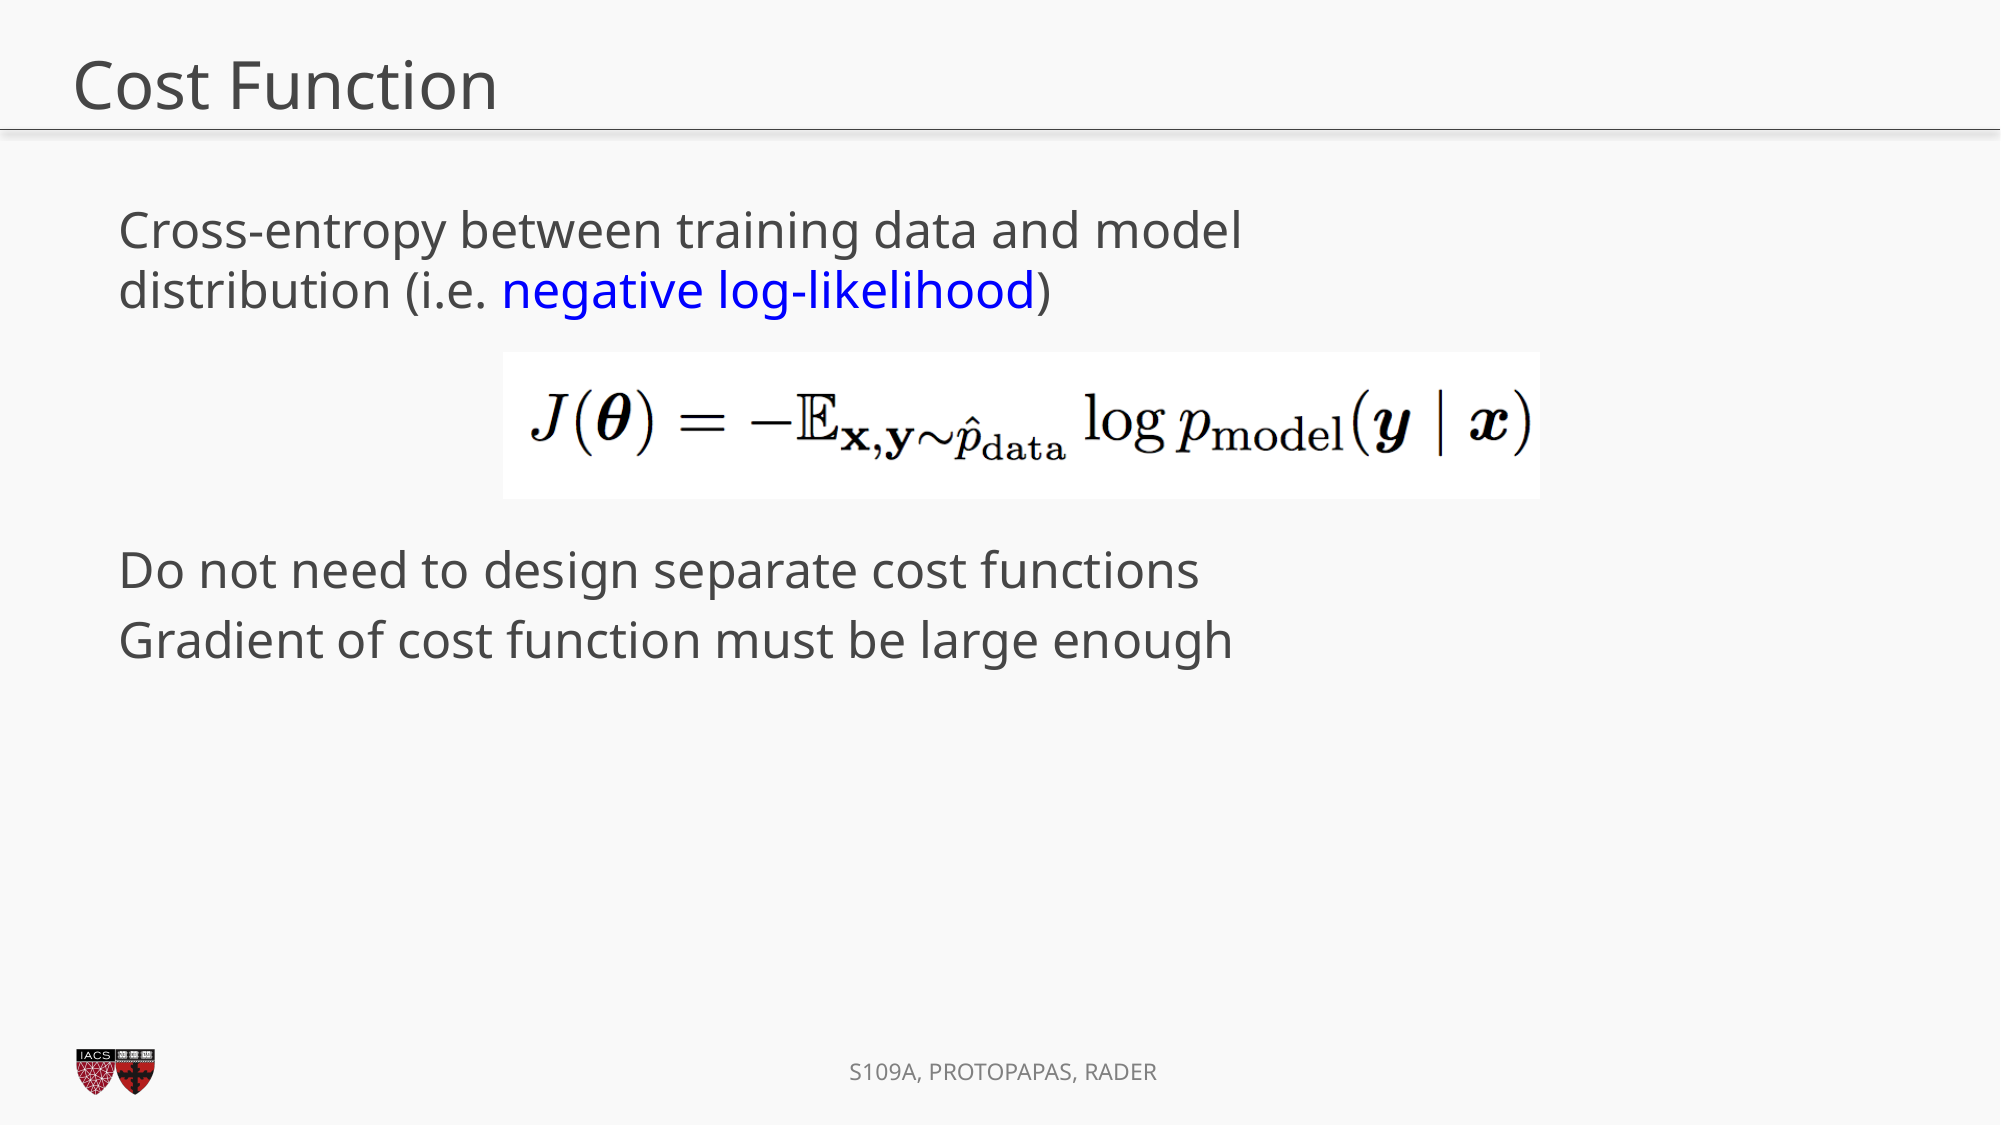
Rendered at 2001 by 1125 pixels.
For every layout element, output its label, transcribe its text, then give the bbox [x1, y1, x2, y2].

picture [75, 1049, 155, 1095]
title Cost Function [57, 35, 1943, 162]
list Cross-entropy between training data and model distribution (i.e. negative log-likelihood) Do not need to design separate cost functions Gradient of cost function must be large enough [104, 191, 1478, 934]
picture [503, 352, 1540, 499]
